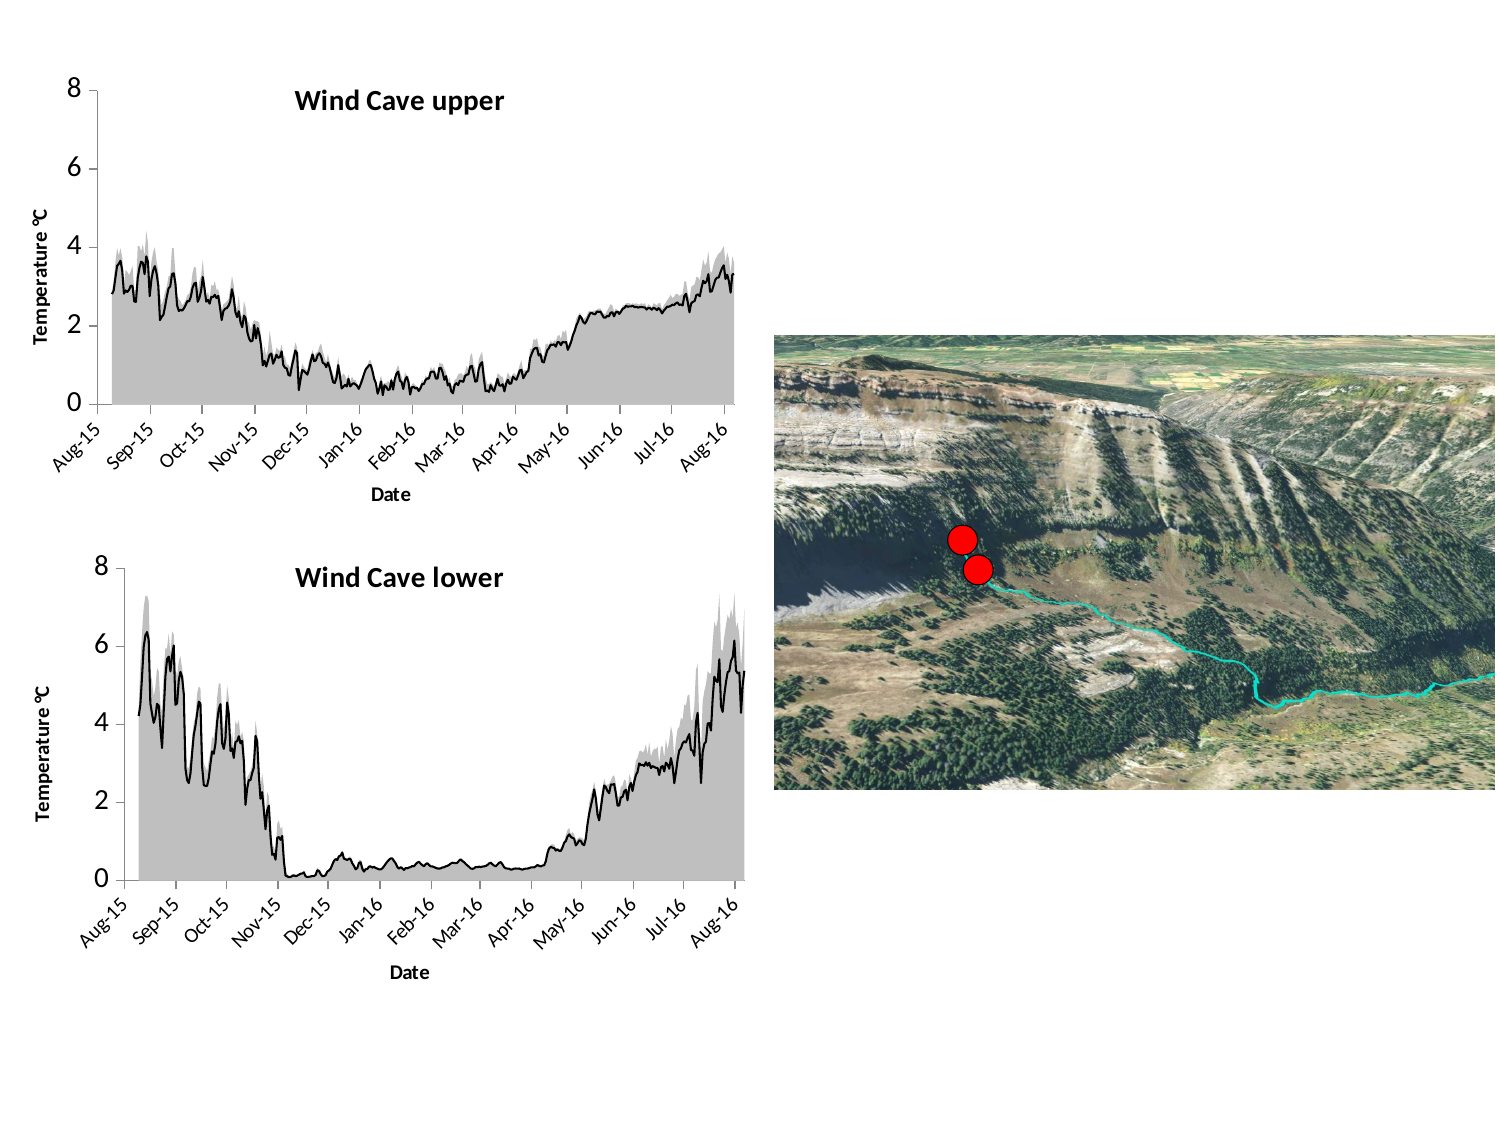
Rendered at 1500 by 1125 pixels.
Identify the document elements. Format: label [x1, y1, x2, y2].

chart [24, 62, 776, 513]
chart [24, 539, 776, 991]
text_box [774, 334, 1496, 791]
